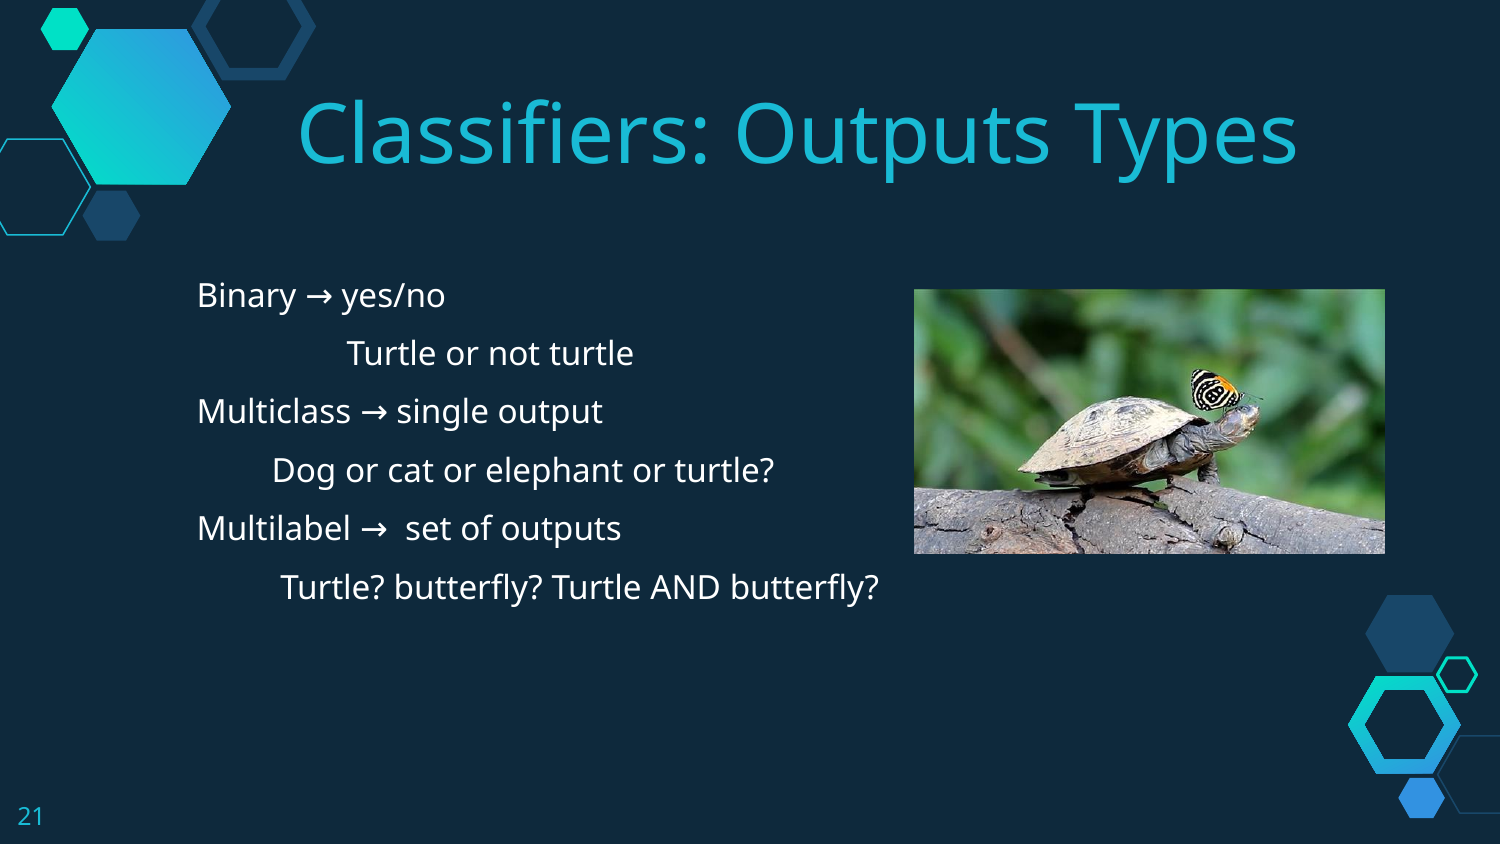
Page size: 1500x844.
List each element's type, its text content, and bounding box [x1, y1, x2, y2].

title Classifiers: Outputs Types [281, 89, 1448, 196]
picture [914, 289, 1386, 555]
text_box Binary → yes/no Turtle or not turtle Multiclass → single output Dog or cat or elephant or turtle? Multilabel → set of outputs Turtle? butterfly? Turtle AND butterfly? [181, 252, 1167, 745]
slide_number ‹#› [2, 785, 93, 844]
